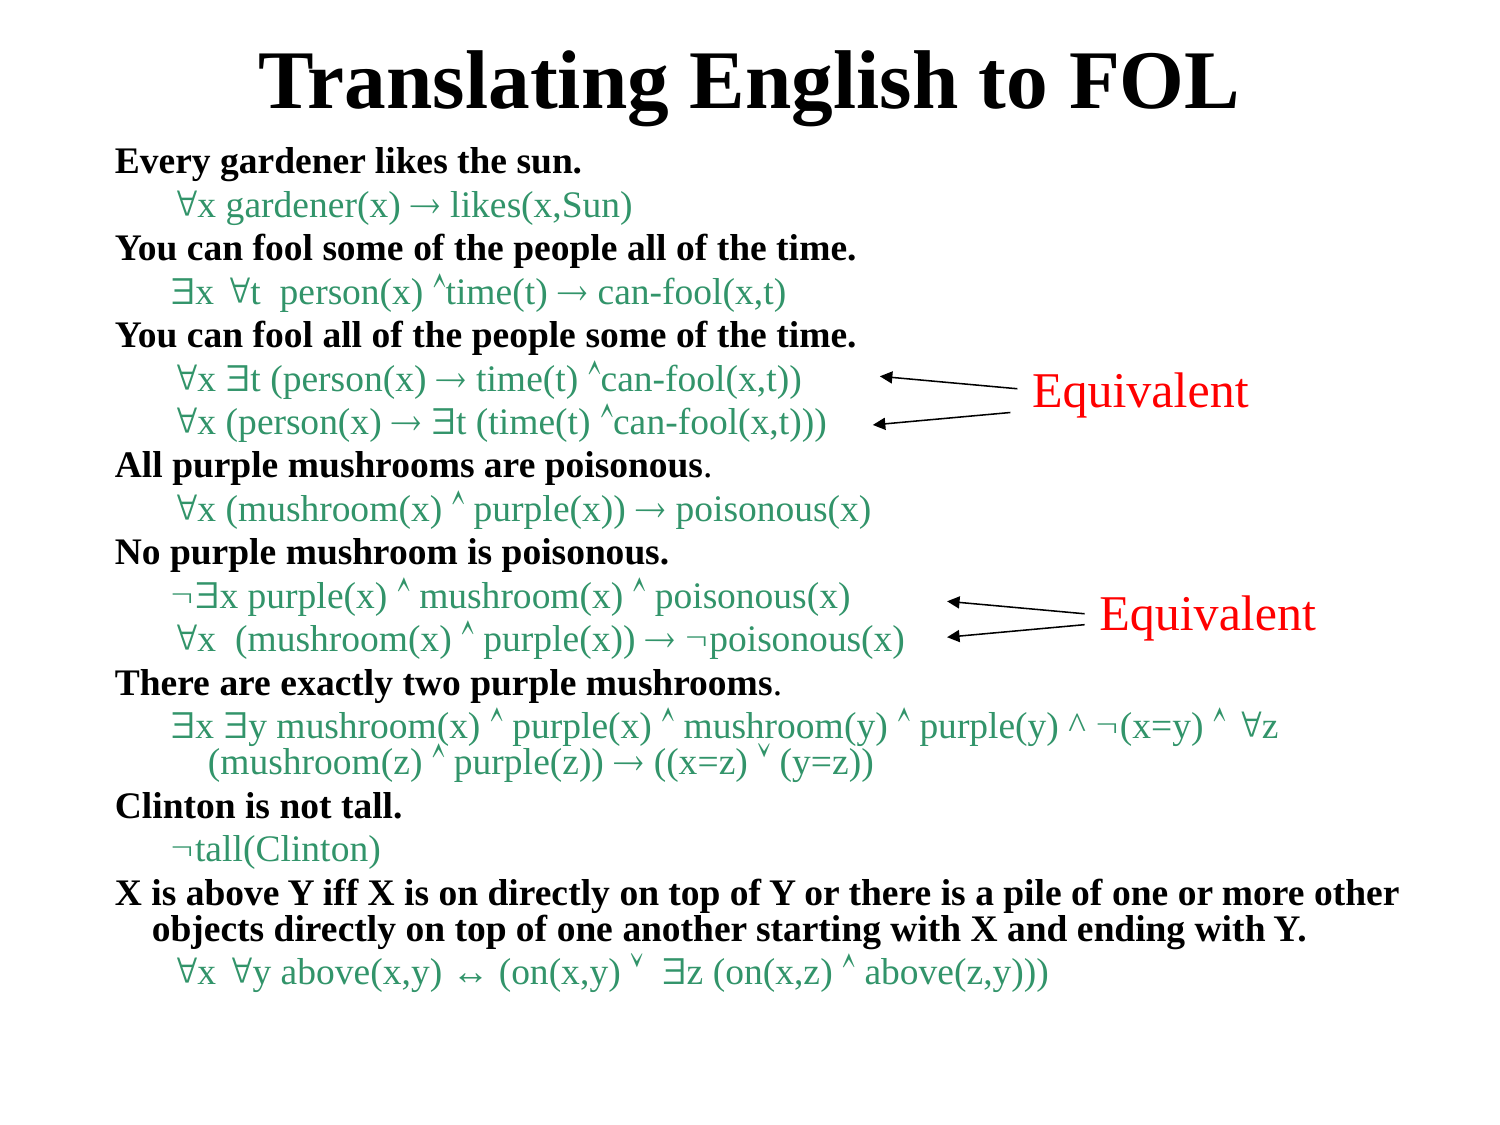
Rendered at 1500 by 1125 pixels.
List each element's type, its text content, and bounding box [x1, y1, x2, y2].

text_box [947, 624, 1085, 643]
text_box Equivalent [1084, 572, 1332, 648]
text_box [872, 412, 1011, 431]
text_box Equivalent [1017, 349, 1264, 425]
title Translating English to FOL [112, 37, 1388, 114]
text_box [879, 371, 1018, 389]
list Every gardener likes the sun. x gardener(x)  likes(x,Sun) You can fool some of the people all of the time. x t person(x) time(t)  can-fool(x,t) You can fool all of the people some of the time. x t (person(x)  time(t) can-fool(x,t)) x (person(x)  t (time(t) can-fool(x,t))) All purple mushrooms are poisonous. x (mushroom(x)  purple(x))  poisonous(x) No purple mushroom is poisonous. x purple(x)  mushroom(x)  poisonous(x) x (mushroom(x)  purple(x))  poisonous(x) There are exactly two purple mushrooms. x y mushroom(x)  purple(x)  mushroom(y)  purple(y) ^ (x=y)  z (mushroom(z)  purple(z))  ((x=z)  (y=z)) Clinton is not tall. tall(Clinton) X is above Y iff X is on directly on top of Y or there is a pile of one or more other objects directly on top of one another starting with X and ending with Y. x y above(x,y) ↔ (on(x,y)  z (on(x,z)  above(z,y))) [99, 137, 1450, 1050]
text_box [947, 596, 1085, 614]
